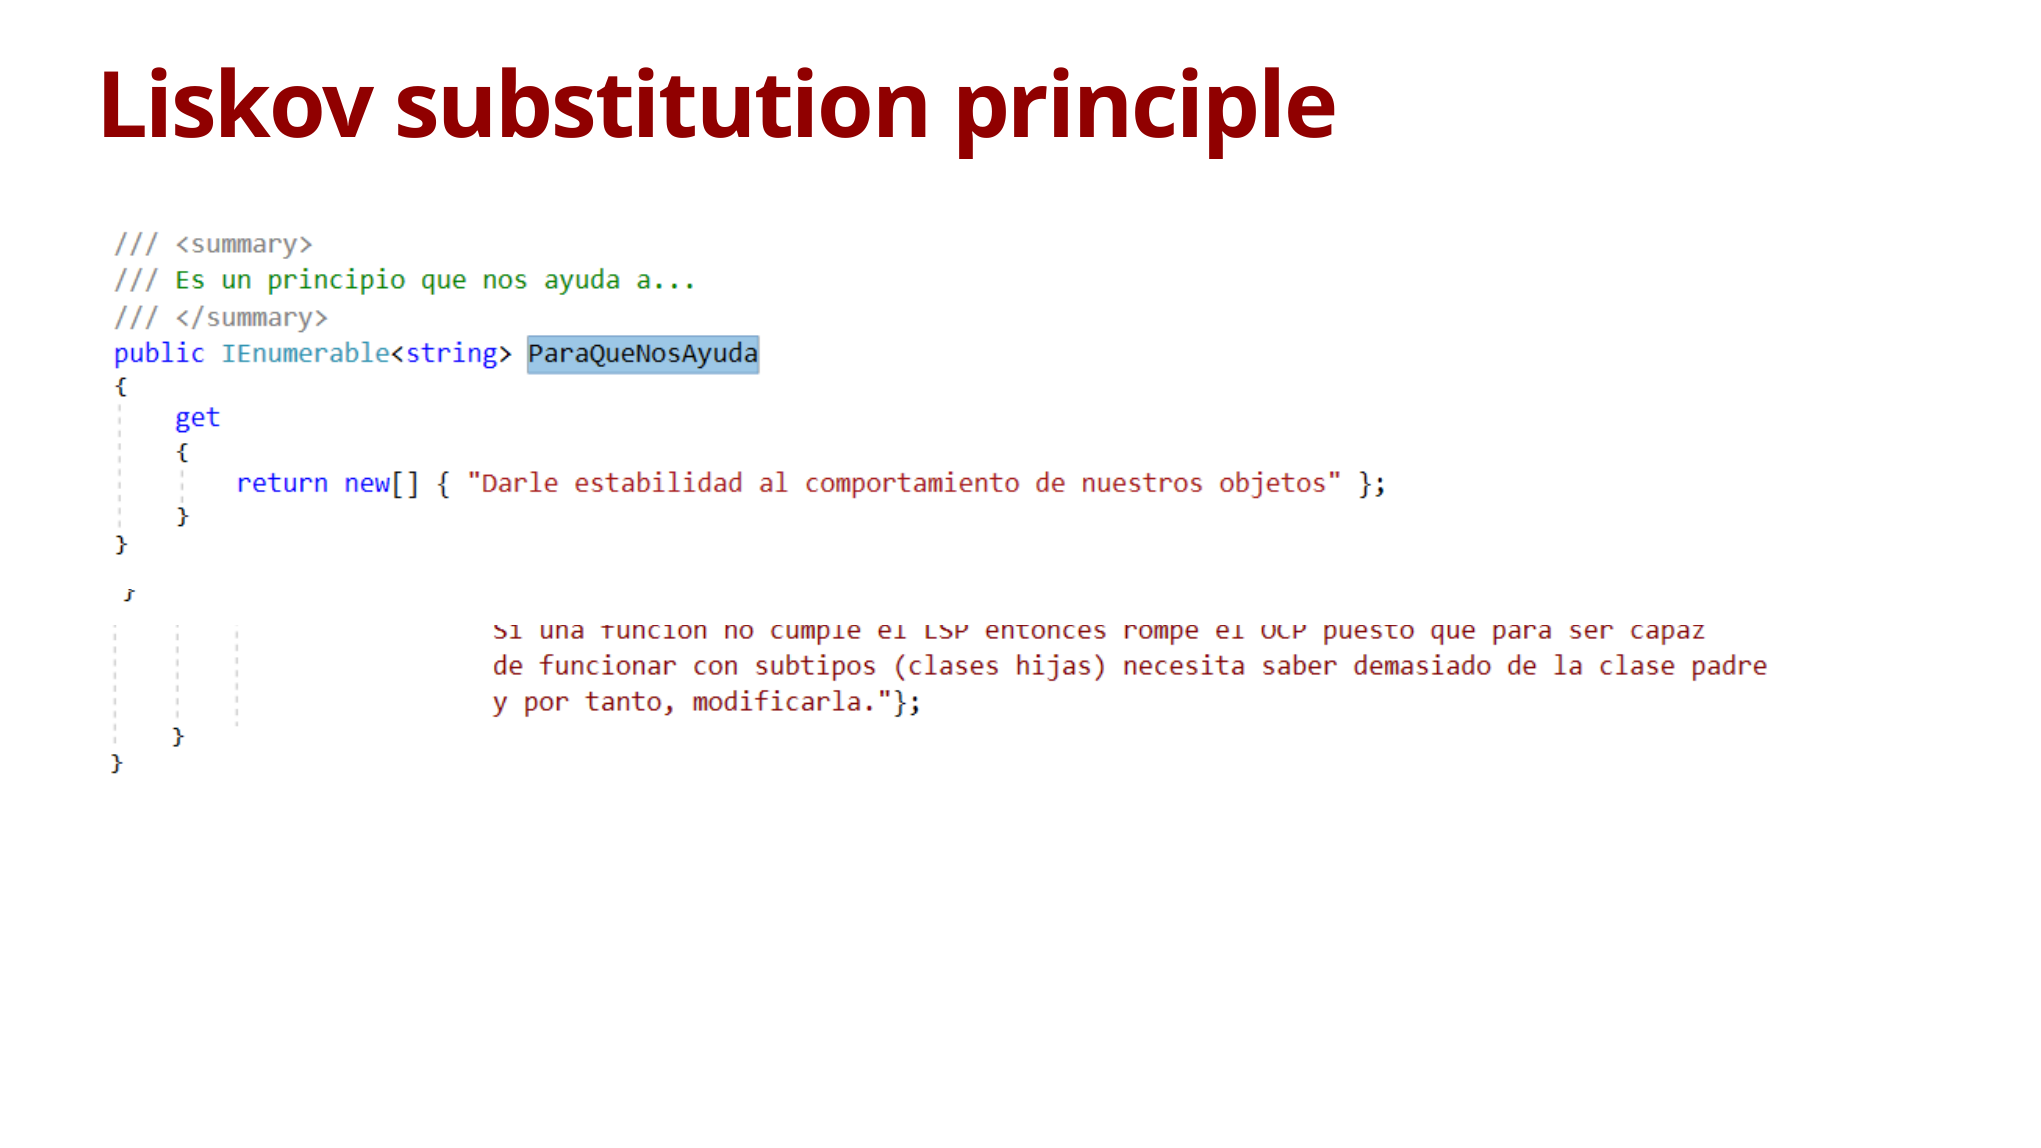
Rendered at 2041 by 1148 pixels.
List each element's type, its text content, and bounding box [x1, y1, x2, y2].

title Liskov substitution principle [96, 38, 1938, 219]
picture [95, 223, 1881, 790]
